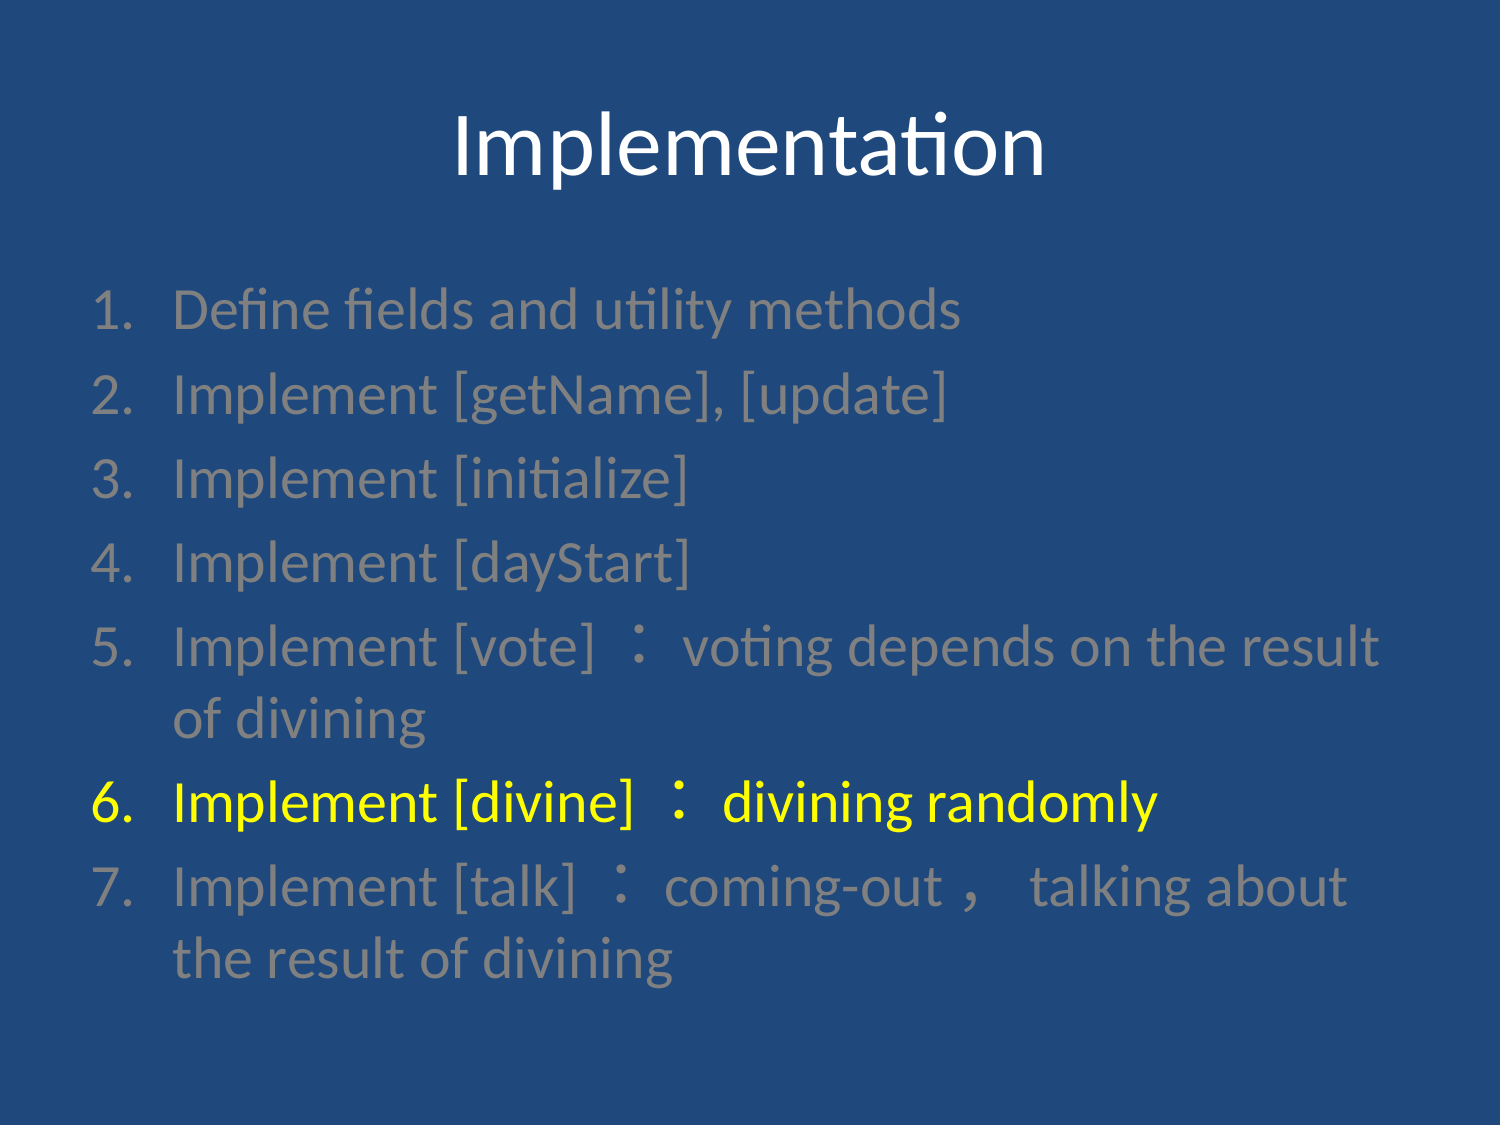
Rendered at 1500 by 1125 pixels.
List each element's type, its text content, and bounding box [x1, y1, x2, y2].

title Implementation [75, 45, 1425, 233]
list Define fields and utility methods Implement [getName], [update] Implement [initialize] Implement [dayStart] Implement [vote]：voting depends on the result of divining Implement [divine]：divining randomly Implement [talk]：coming-out，talking about the result of divining [75, 262, 1425, 1005]
